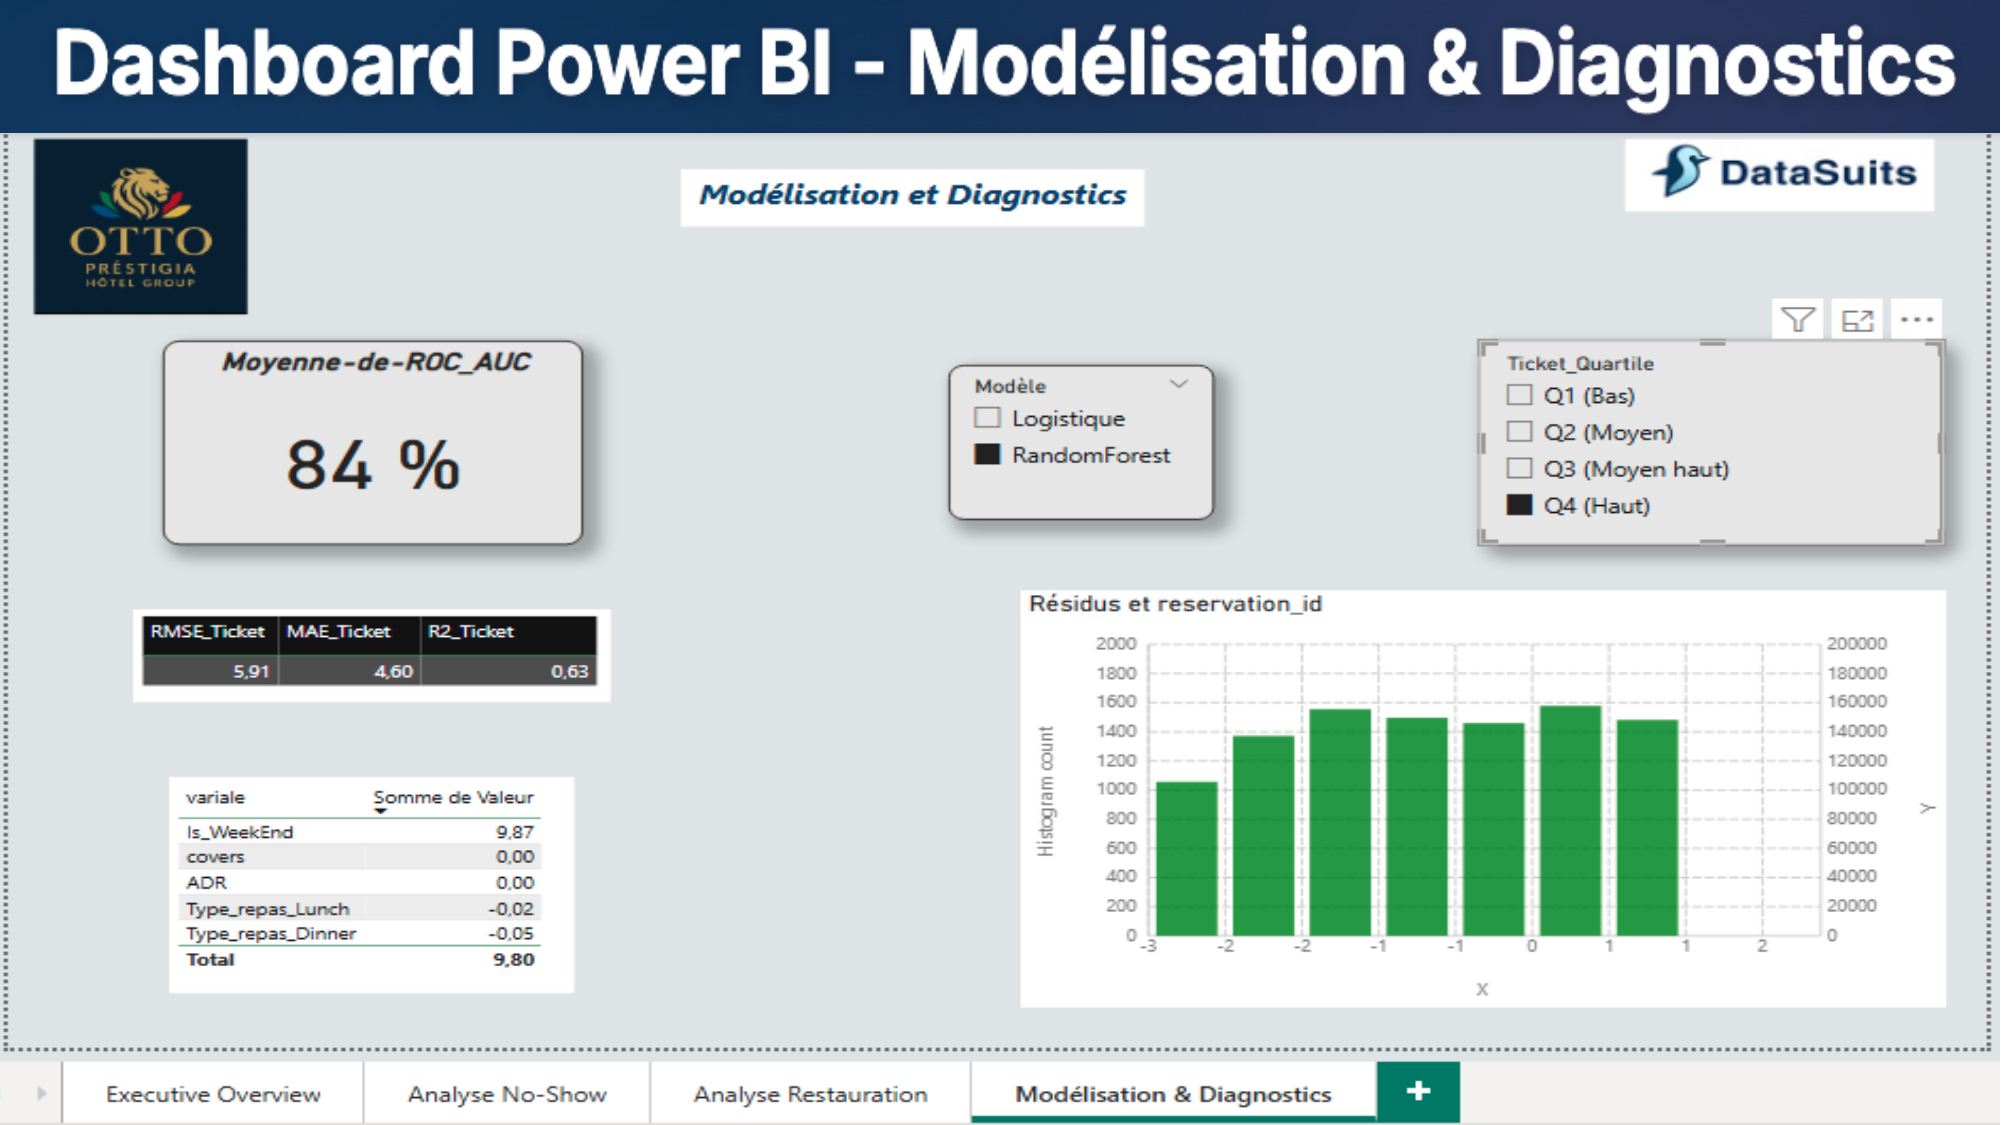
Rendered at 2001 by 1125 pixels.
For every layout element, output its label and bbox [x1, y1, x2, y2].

list [0, 0, 2000, 132]
picture [0, 132, 2000, 1125]
